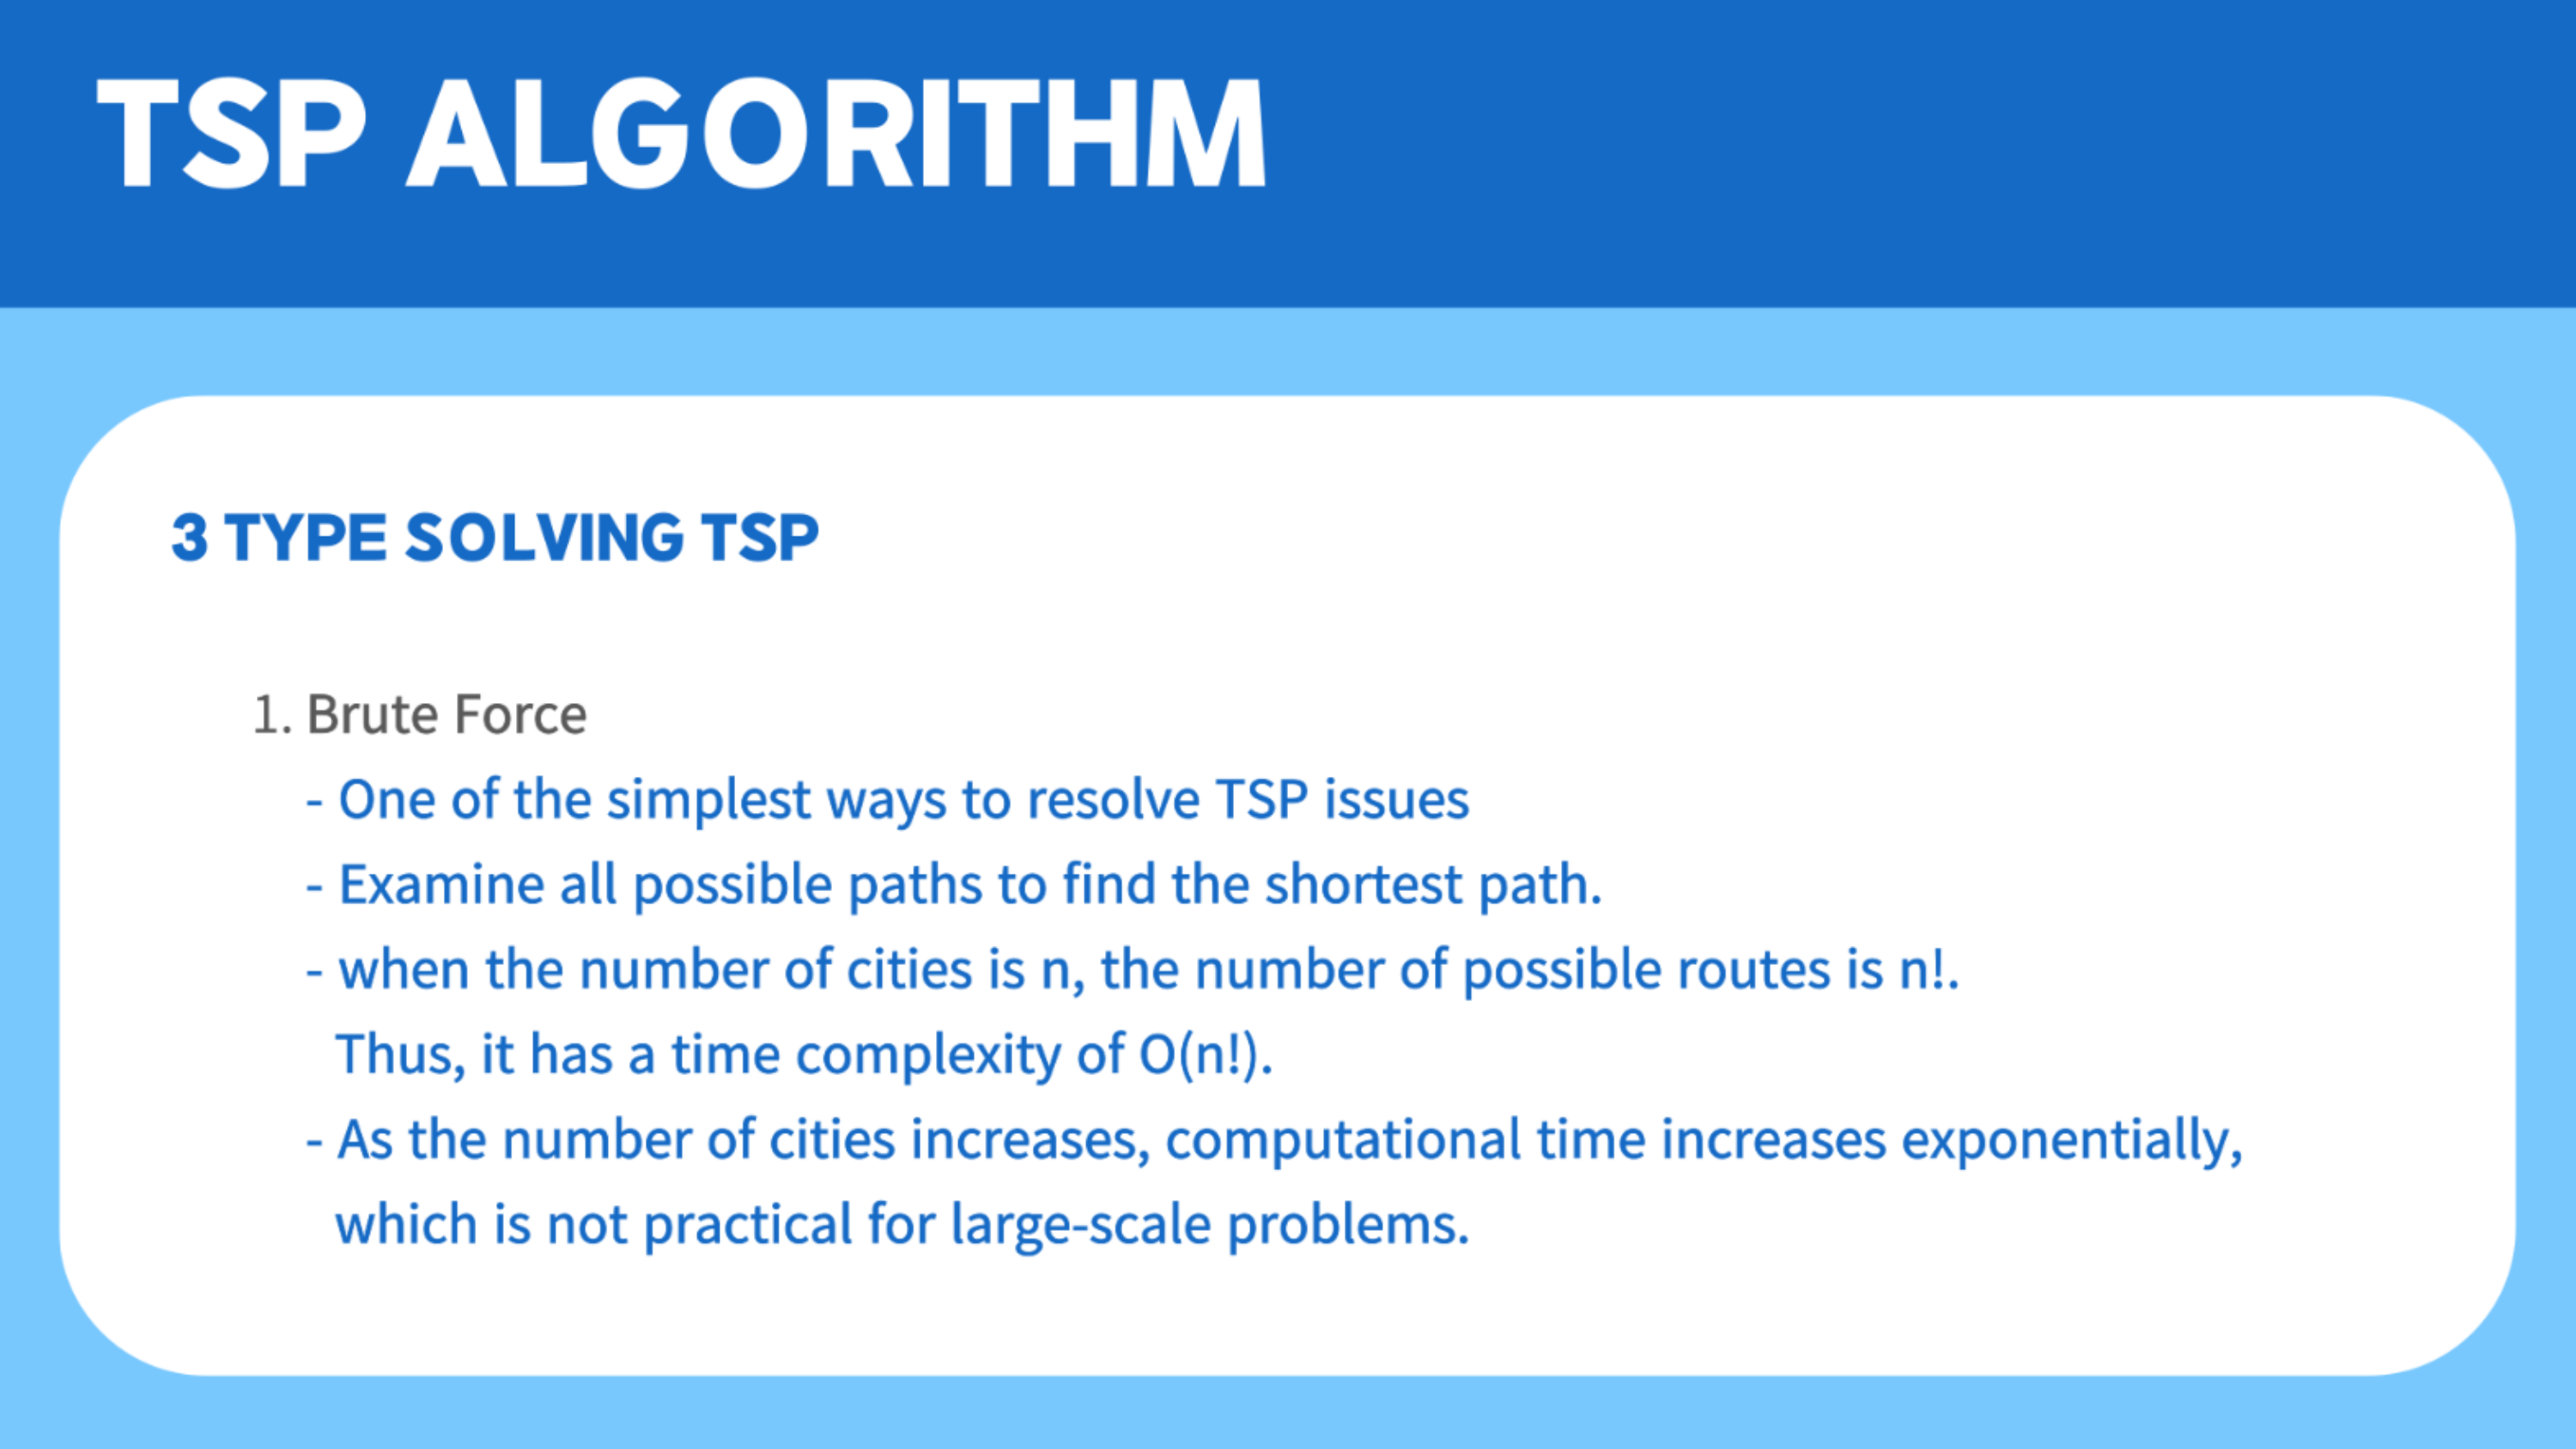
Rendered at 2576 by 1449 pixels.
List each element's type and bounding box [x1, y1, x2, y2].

list [0, 0, 2576, 1449]
